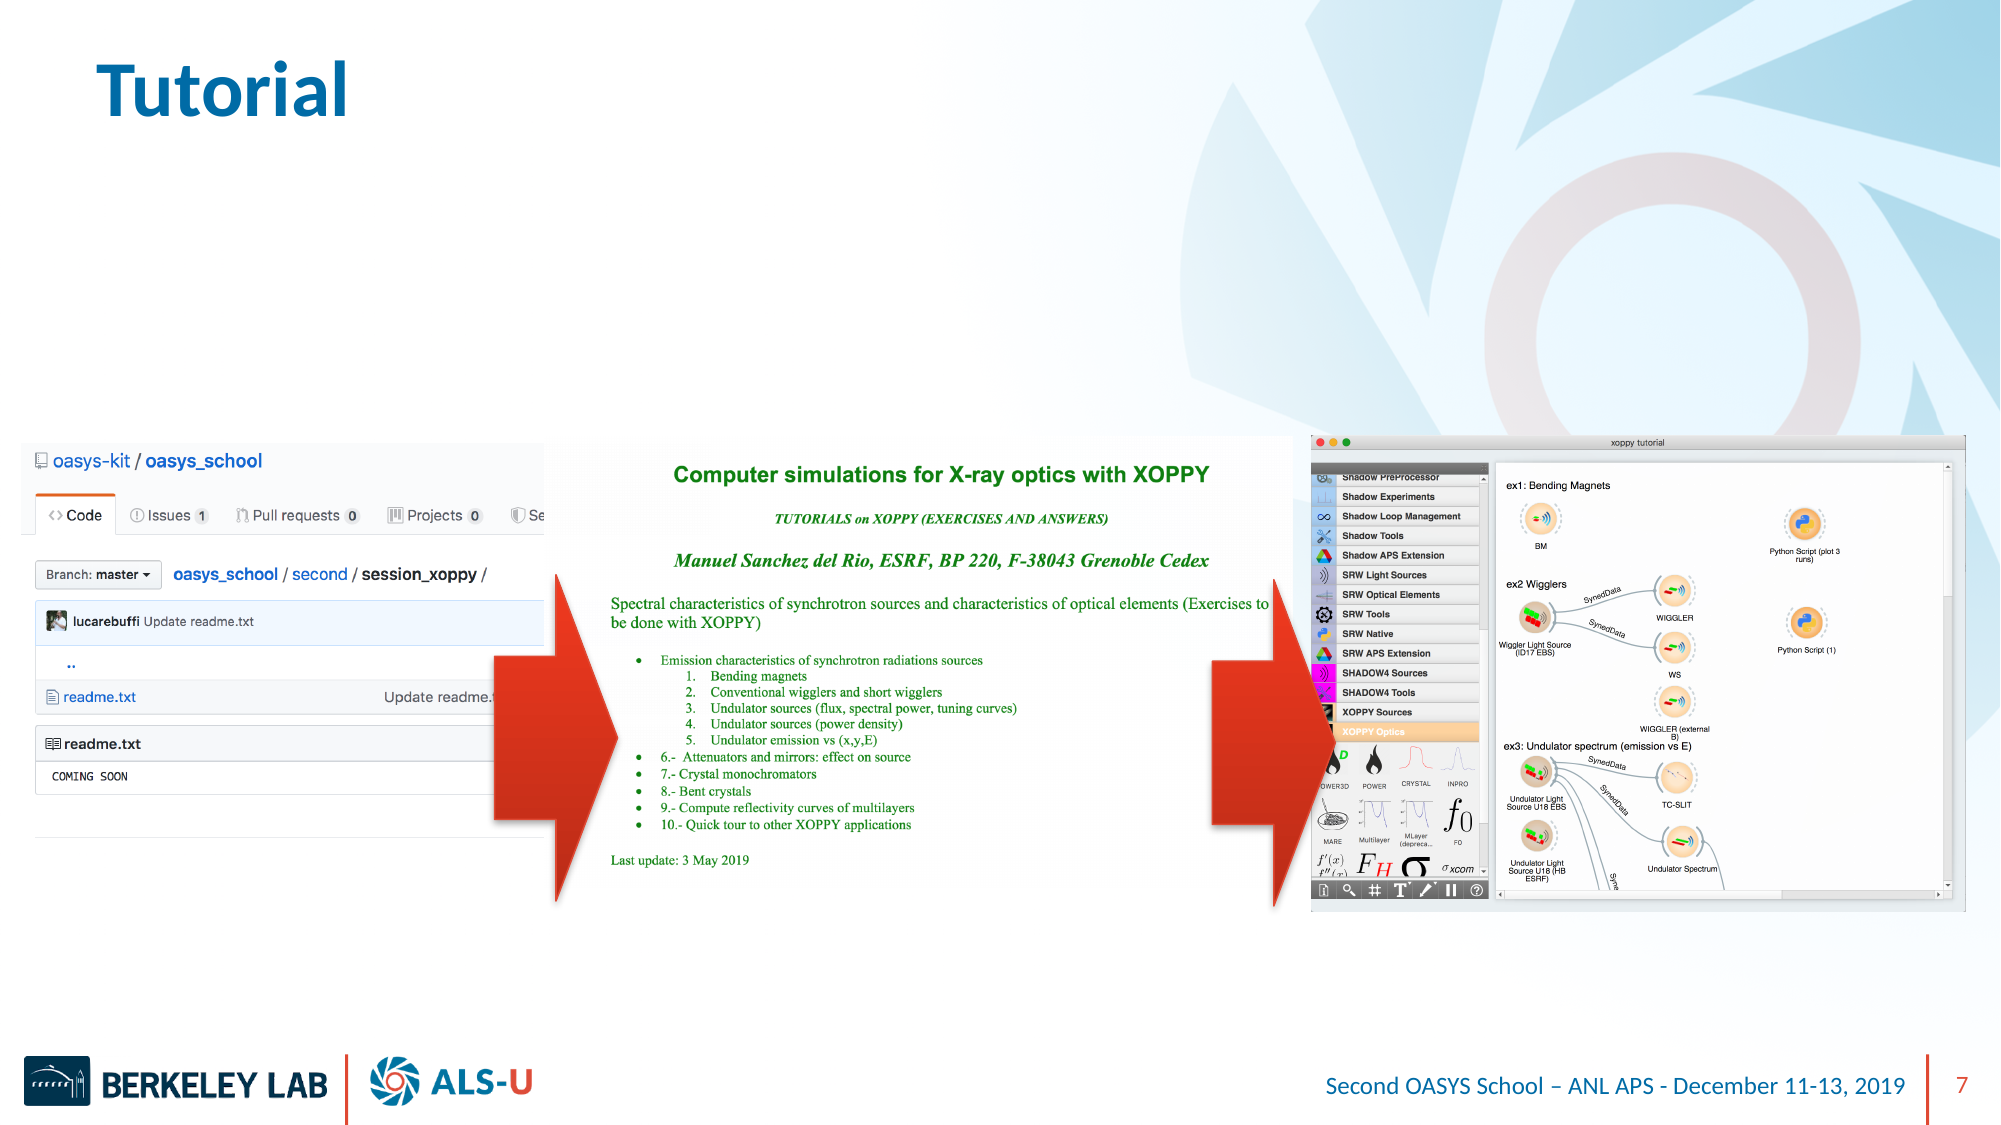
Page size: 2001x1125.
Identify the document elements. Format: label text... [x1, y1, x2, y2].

picture [0, 0, 2001, 1125]
text_box 7 [1918, 1056, 2000, 1118]
text_box Tutorial [81, 40, 1623, 228]
text_box Second OASYS School – ANL APS - December 11-13, 2019 [1252, 1054, 1922, 1115]
text_box [1273, 896, 1279, 907]
text_box [1298, 641, 1306, 845]
